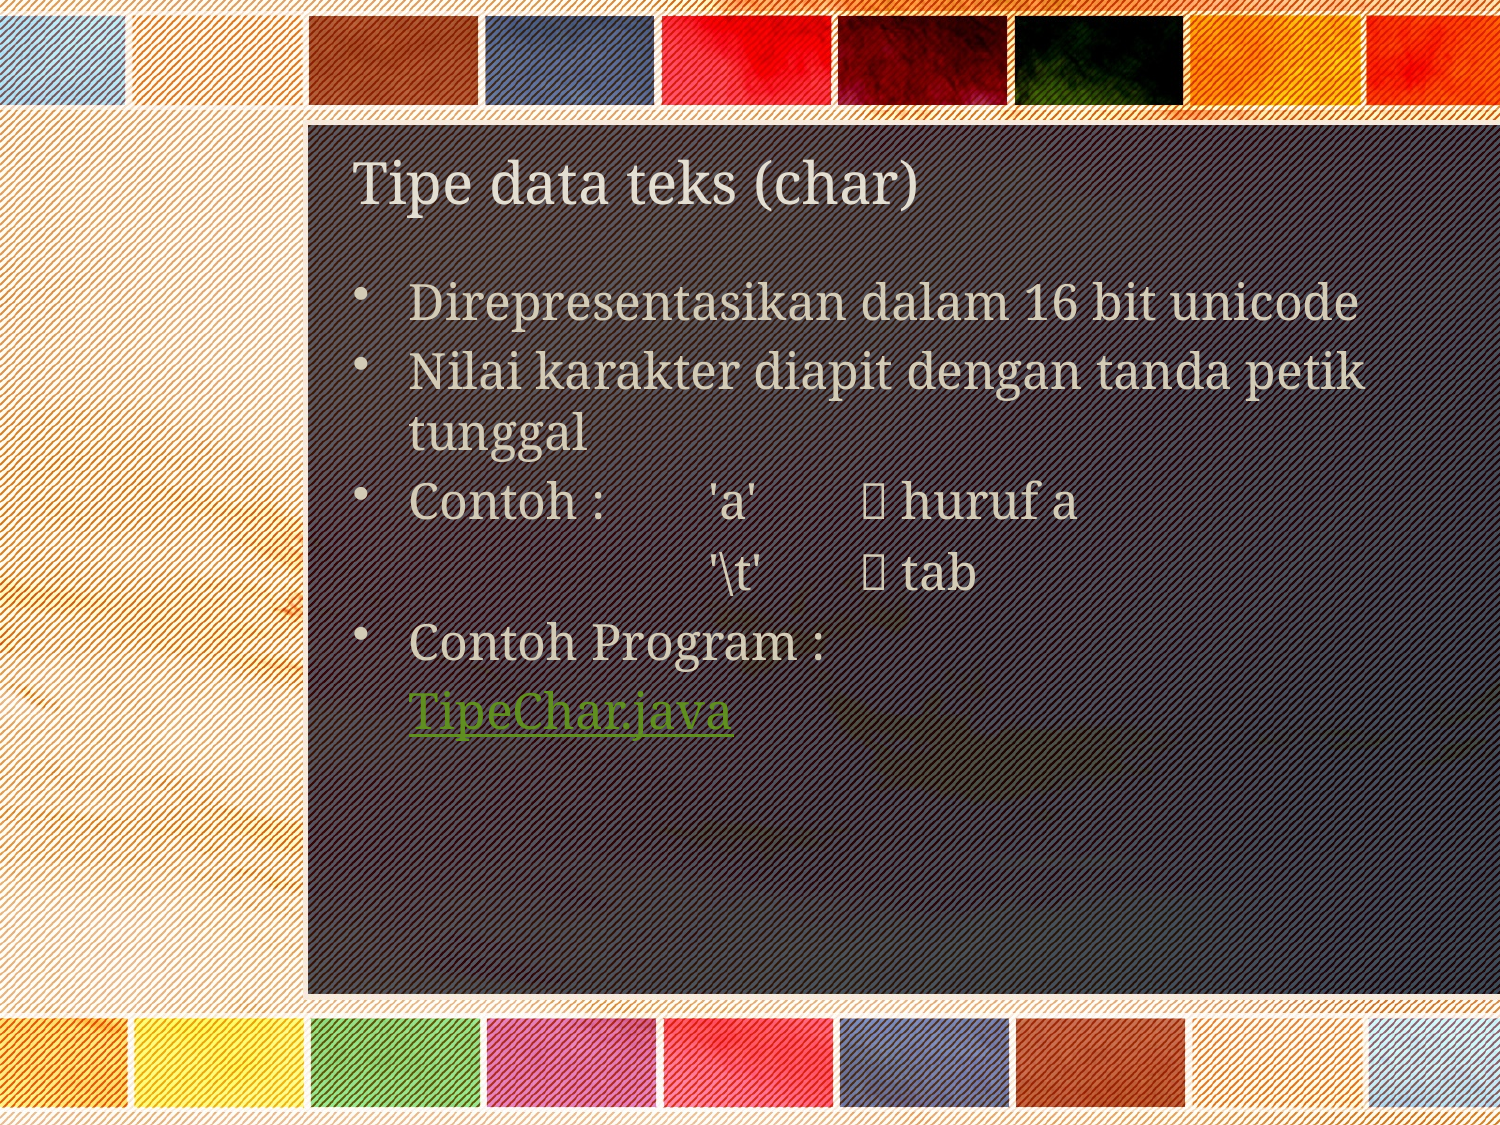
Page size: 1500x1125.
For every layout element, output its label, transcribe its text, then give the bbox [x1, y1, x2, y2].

picture [0, 0, 1500, 1125]
list Direpresentasikan dalam 16 bit unicode Nilai karakter diapit dengan tanda petik tunggal Contoh : 'a'  huruf a '\t'  tab Contoh Program : TipeChar.java [337, 262, 1463, 1051]
title Tipe data teks (char) [337, 112, 1463, 251]
